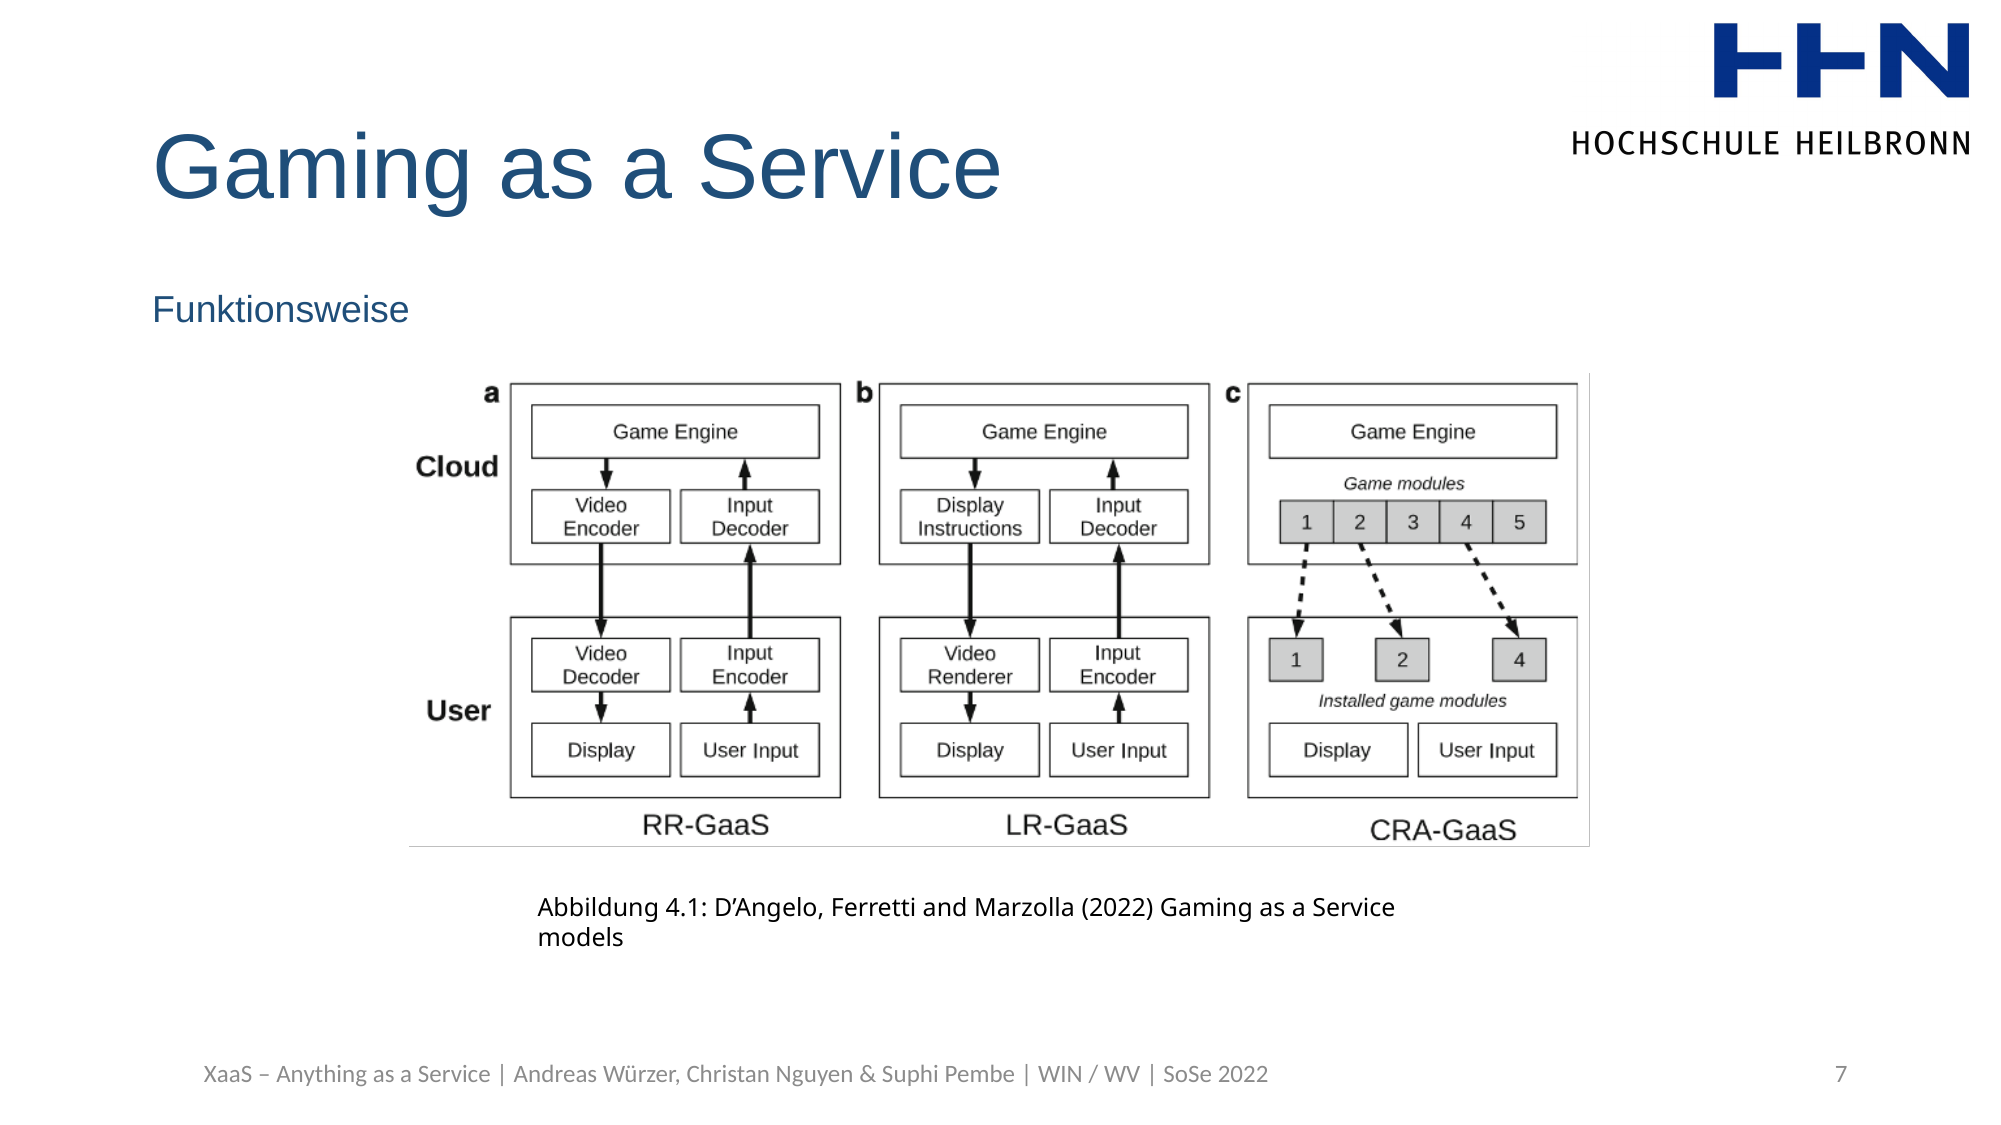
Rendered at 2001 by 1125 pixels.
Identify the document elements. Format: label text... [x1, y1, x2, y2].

footer XaaS – Anything as a Service | Andreas Würzer, Christan Nguyen & Suphi Pembe | WIN / WV | SoSe 2022 [137, 1042, 1338, 1103]
slide_number 7 [1412, 1042, 1863, 1103]
title Gaming as a Service [137, 59, 1863, 277]
text_box Abbildung 4.1: D’Angelo, Ferretti and Marzolla (2022) Gaming as a Service models [522, 883, 1478, 959]
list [409, 373, 1591, 848]
picture [1572, 22, 1970, 156]
text_box Funktionsweise [137, 277, 1863, 337]
